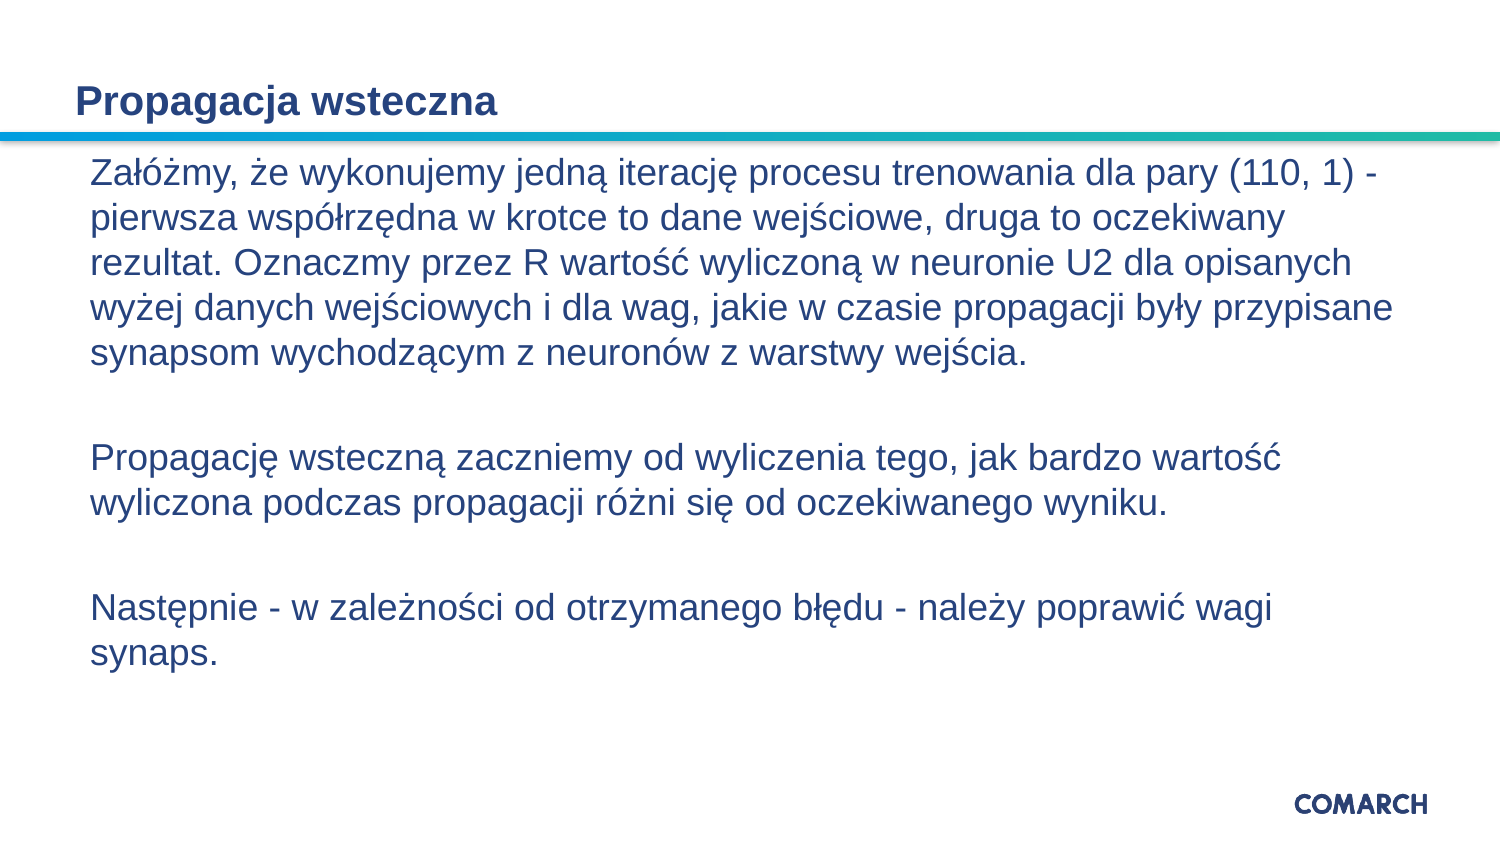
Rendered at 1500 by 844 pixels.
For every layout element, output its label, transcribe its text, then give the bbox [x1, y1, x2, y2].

list Załóżmy, że wykonujemy jedną iterację procesu trenowania dla pary (110, 1) - pierwsza współrzędna w krotce to dane wejściowe, druga to oczekiwany rezultat. Oznaczmy przez R wartość wyliczoną w neuronie U2 dla opisanych wyżej danych wejściowych i dla wag, jakie w czasie propagacji były przypisane synapsom wychodzącym z neuronów z warstwy wejścia. Propagację wsteczną zaczniemy od wyliczenia tego, jak bardzo wartość wyliczona podczas propagacji różni się od oczekiwanego wyniku. Następnie - w zależności od otrzymanego błędu - należy poprawić wagi synaps. [75, 140, 1427, 782]
picture [1294, 793, 1427, 814]
list Propagacja wsteczna [75, 17, 1427, 132]
